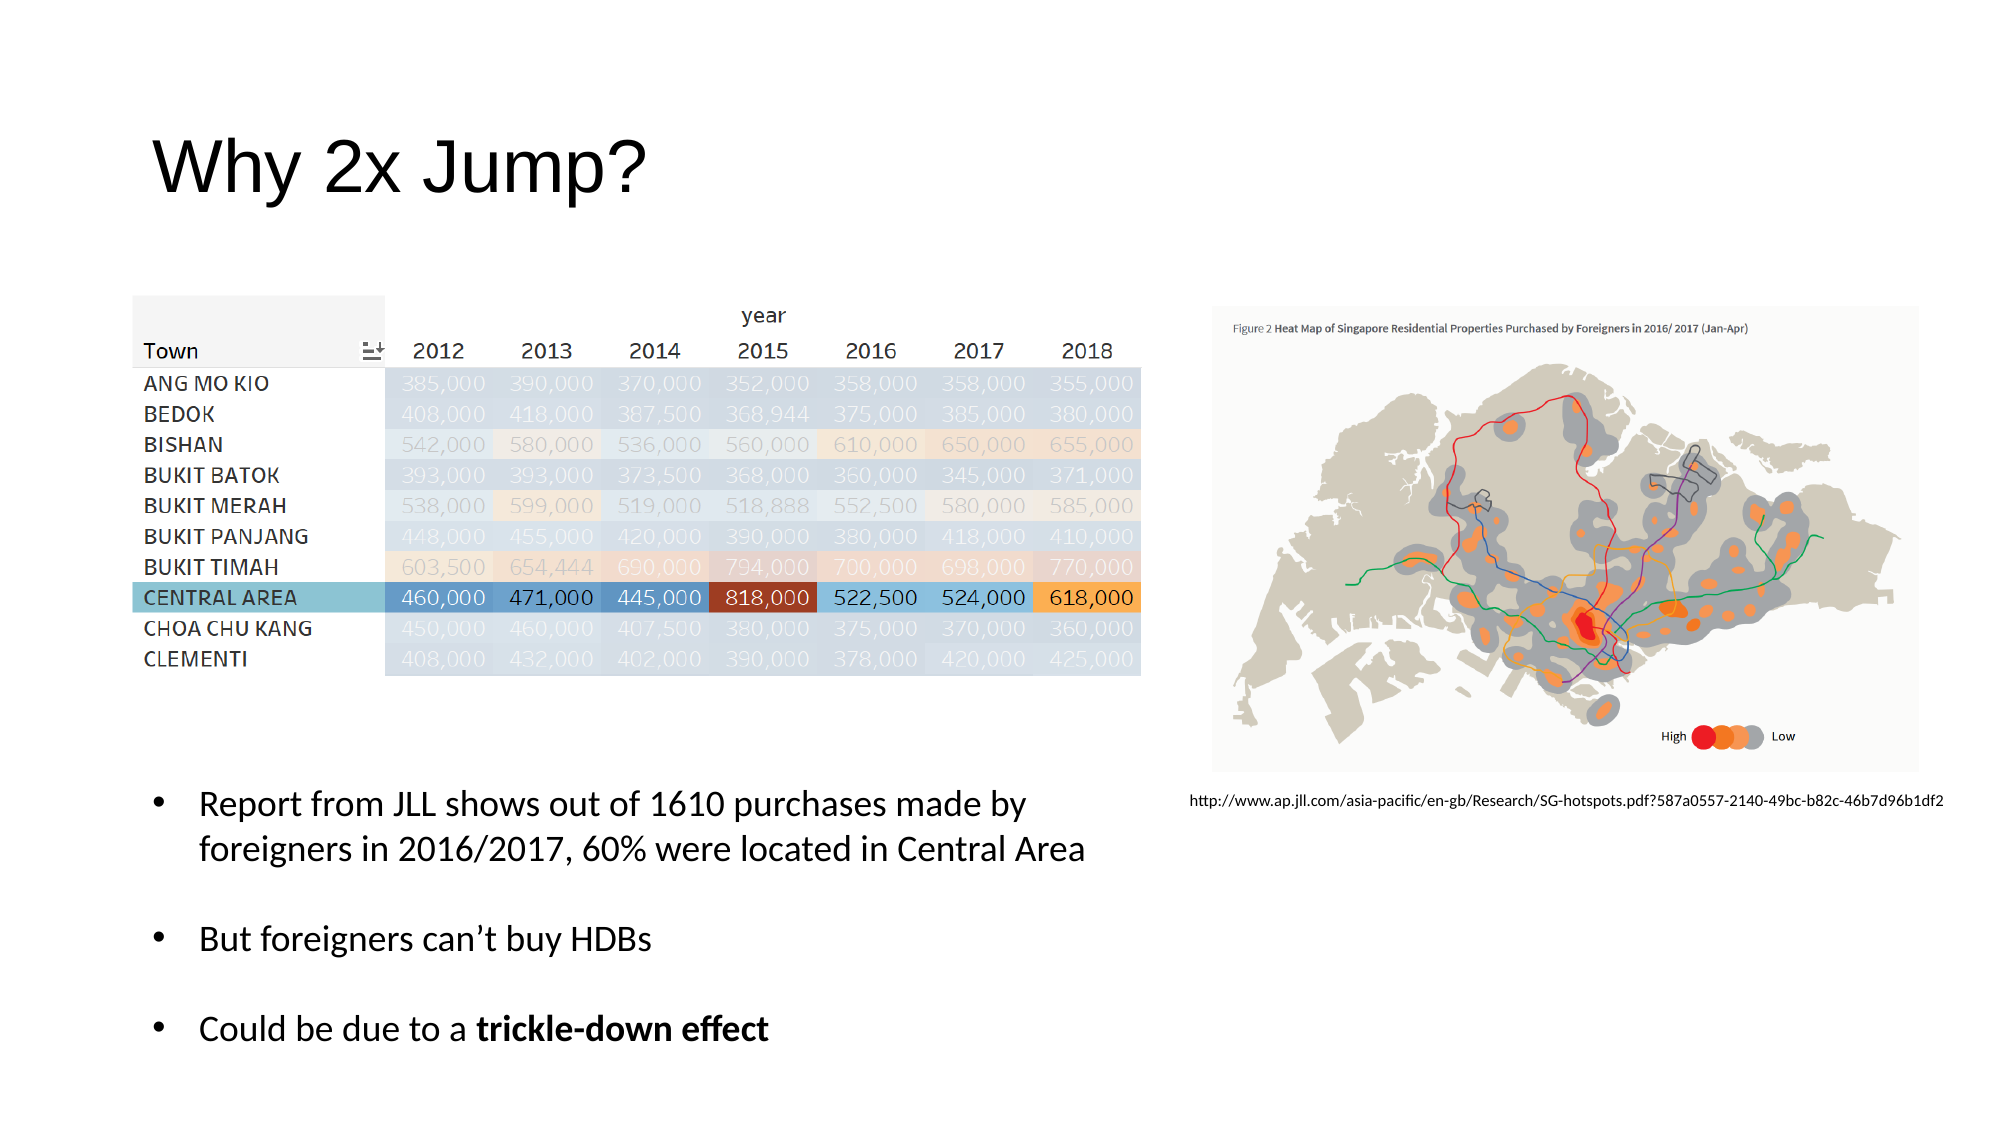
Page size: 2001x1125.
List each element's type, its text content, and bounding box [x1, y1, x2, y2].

picture [1212, 306, 1920, 772]
picture [123, 277, 1148, 676]
text_box http://www.ap.jll.com/asia-pacific/en-gb/Research/SG-hotspots.pdf?587a0557-2140-49bc-b82c-46b7d96b1df2 [1174, 782, 2000, 818]
title Why 2x Jump? [137, 59, 1863, 278]
text_box Report from JLL shows out of 1610 purchases made by foreigners in 2016/2017, 60% were located in Central Area But foreigners can’t buy HDBs Could be due to a trickle-down effect [137, 771, 1148, 1057]
